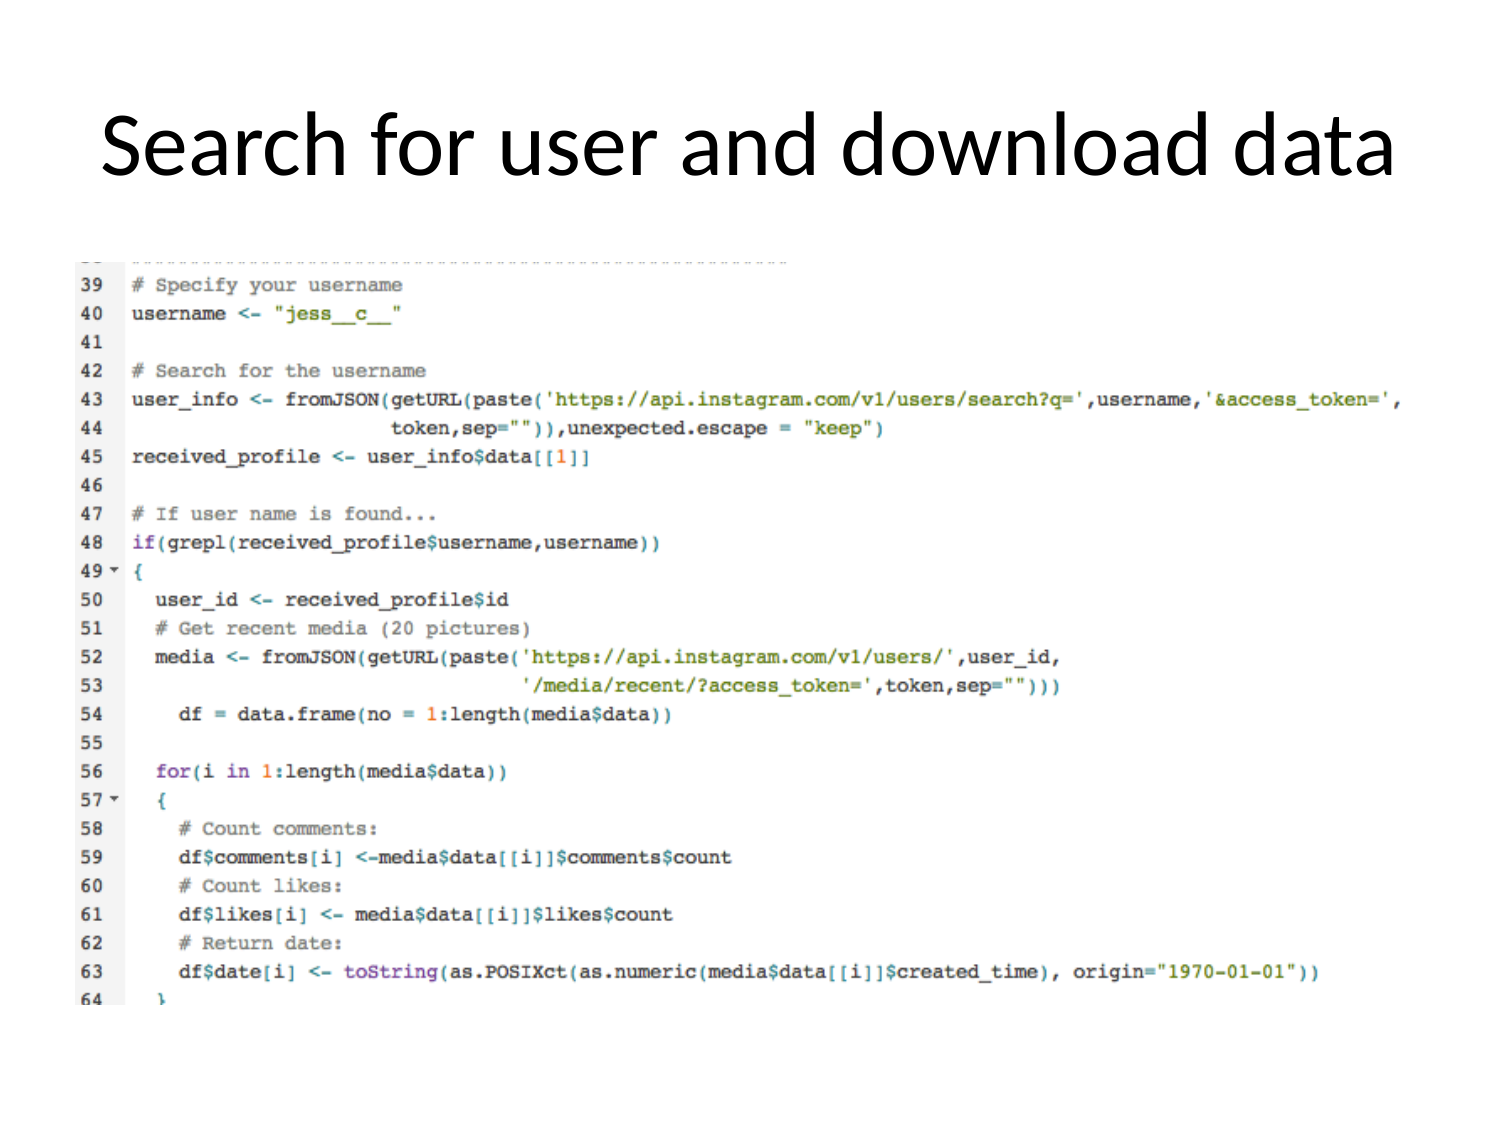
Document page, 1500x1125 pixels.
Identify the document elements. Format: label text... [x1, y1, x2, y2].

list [74, 262, 1426, 1006]
title Search for user and download data [75, 45, 1425, 233]
